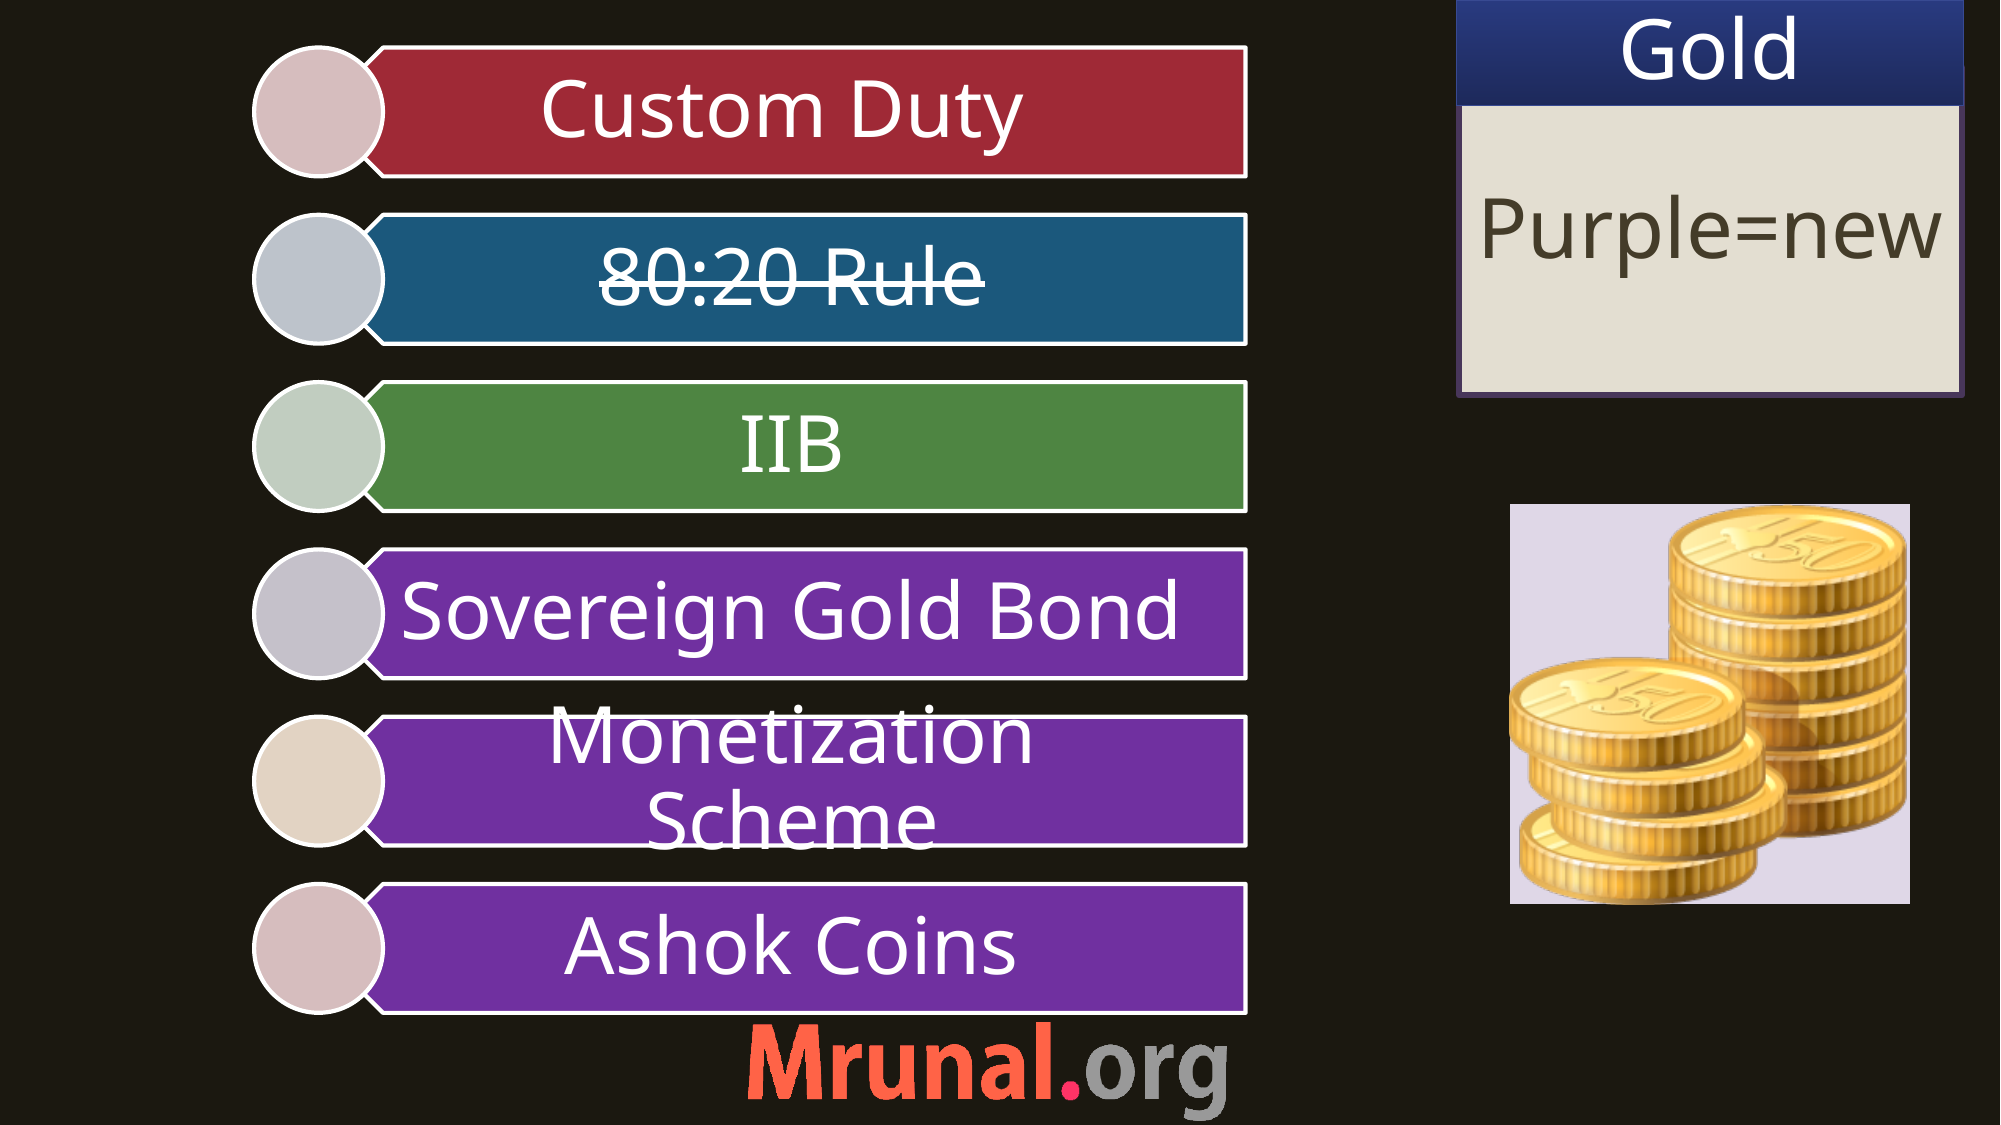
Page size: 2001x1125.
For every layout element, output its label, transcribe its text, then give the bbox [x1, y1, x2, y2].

list Gold [1456, 0, 1964, 106]
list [52, 46, 1448, 1014]
title Purple=new [1456, 65, 1965, 398]
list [1509, 504, 1910, 905]
picture [741, 1015, 1230, 1125]
